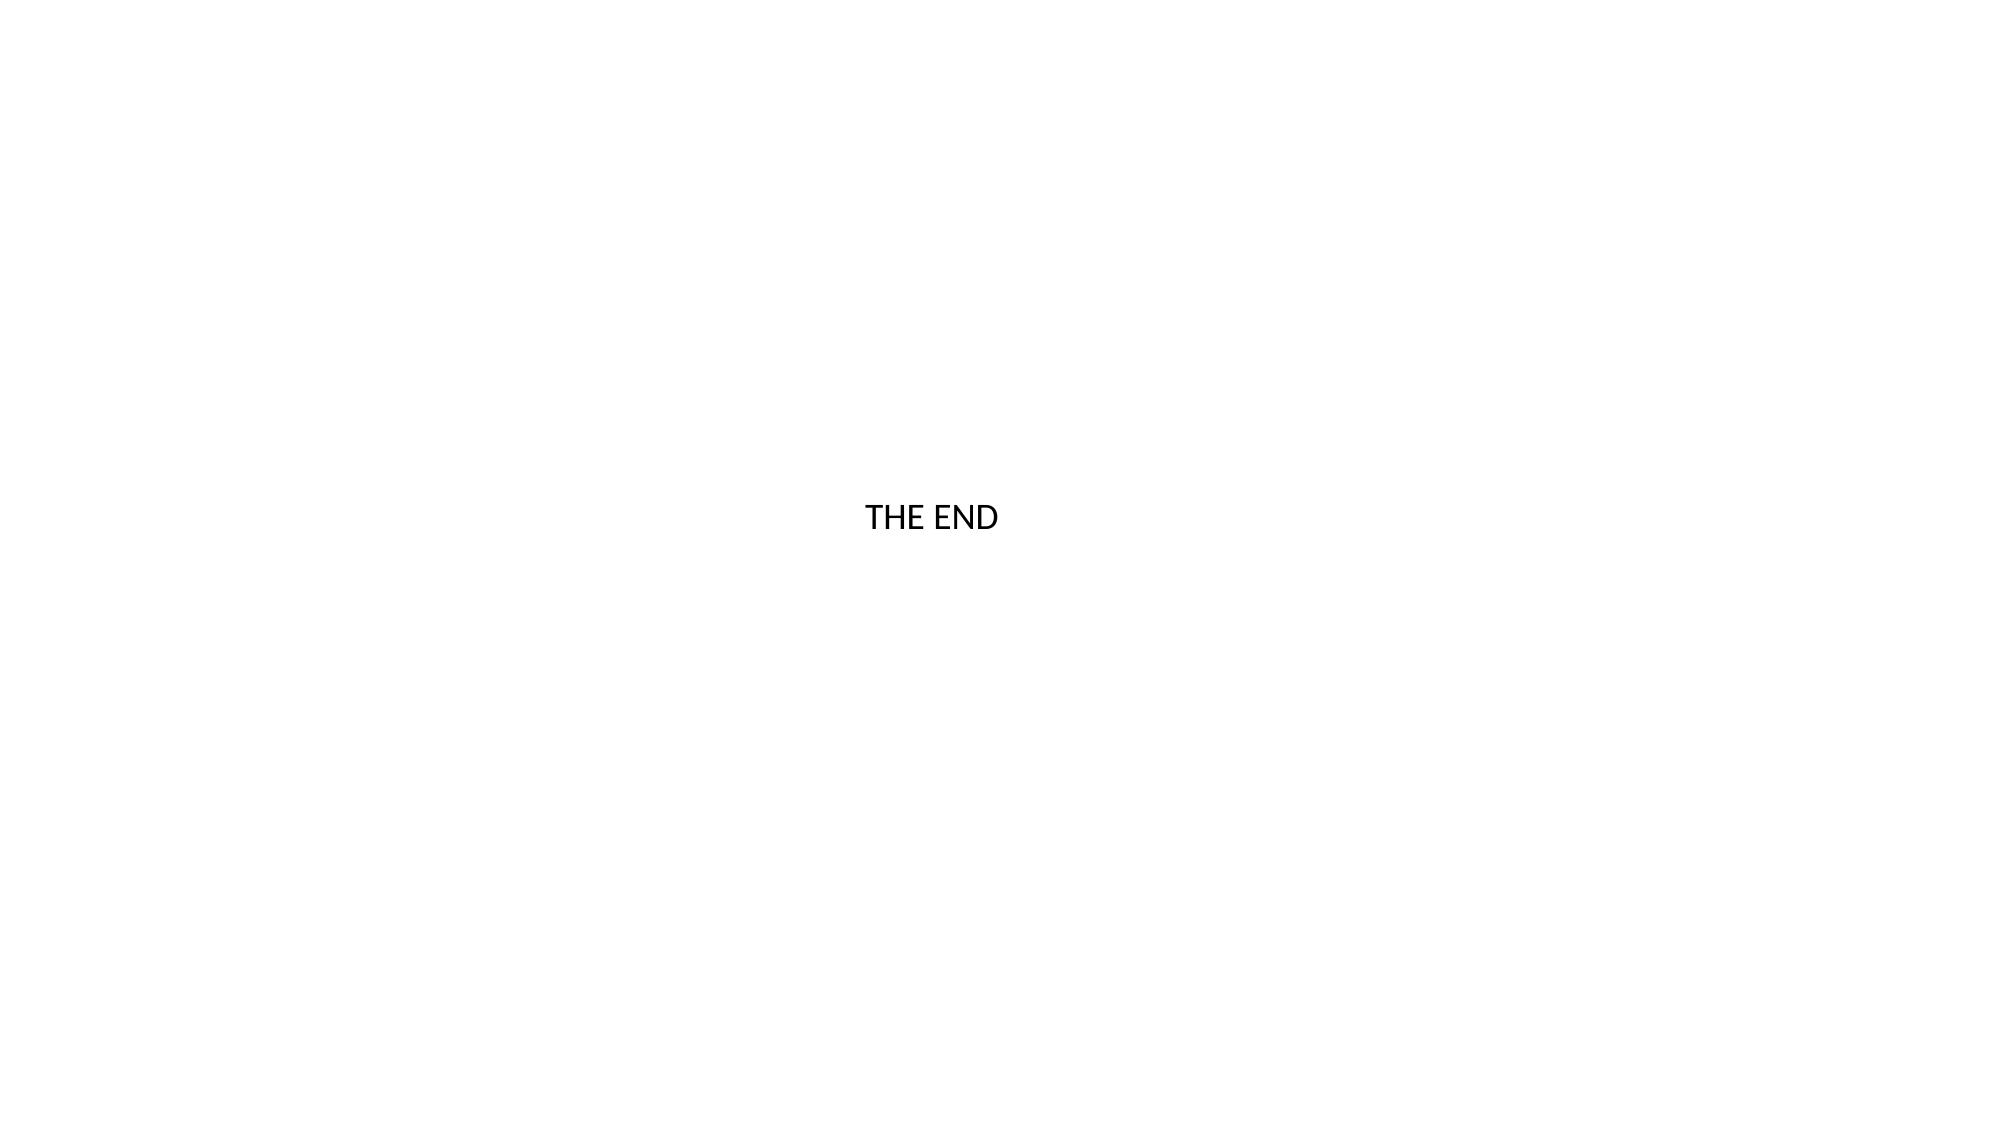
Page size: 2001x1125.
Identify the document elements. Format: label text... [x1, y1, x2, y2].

text_box THE END [850, 484, 1069, 545]
